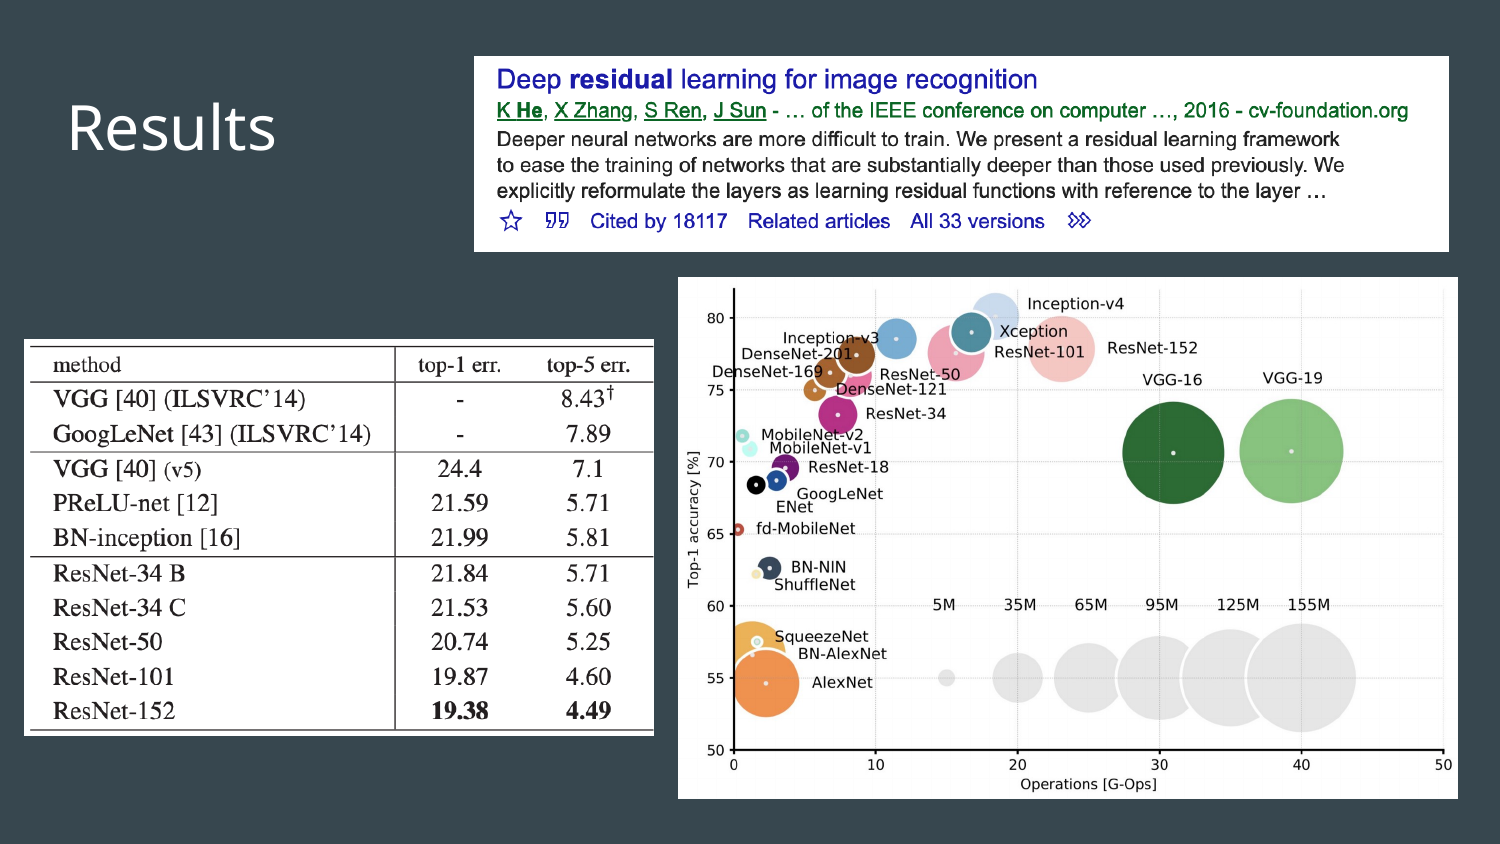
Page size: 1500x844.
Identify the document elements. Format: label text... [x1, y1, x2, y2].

picture [474, 56, 1450, 252]
title Results [51, 72, 469, 167]
picture [678, 277, 1458, 799]
picture [24, 339, 654, 737]
